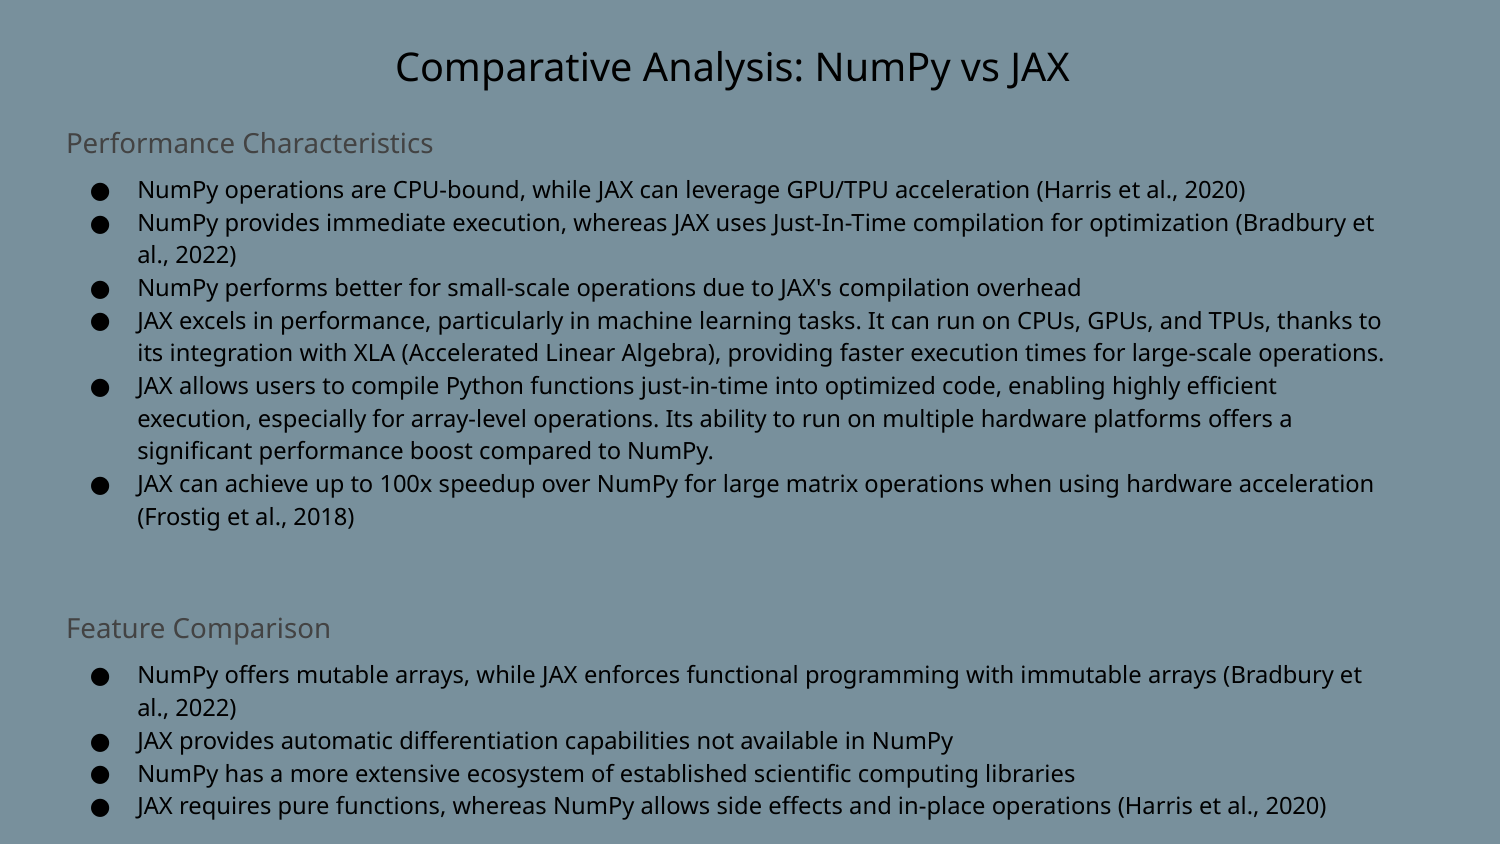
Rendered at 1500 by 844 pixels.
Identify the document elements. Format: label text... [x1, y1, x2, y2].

list Comparative Analysis: NumPy vs JAX Performance Characteristics NumPy operations are CPU-bound, while JAX can leverage GPU/TPU acceleration (Harris et al., 2020) NumPy provides immediate execution, whereas JAX uses Just-In-Time compilation for optimization (Bradbury et al., 2022) NumPy performs better for small-scale operations due to JAX's compilation overhead JAX excels in performance, particularly in machine learning tasks. It can run on CPUs, GPUs, and TPUs, thanks to its integration with XLA (Accelerated Linear Algebra), providing faster execution times for large-scale operations. JAX allows users to compile Python functions just-in-time into optimized code, enabling highly efficient execution, especially for array-level operations. Its ability to run on multiple hardware platforms offers a significant performance boost compared to NumPy. JAX can achieve up to 100x speedup over NumPy for large matrix operations when using hardware acceleration (Frostig et al., 2018) Feature Comparison NumPy offers mutable arrays, while JAX enforces functional programming with immutable arrays (Bradbury et al., 2022) JAX provides automatic differentiation capabilities not available in NumPy NumPy has a more extensive ecosystem of established scientific computing libraries JAX requires pure functions, whereas NumPy allows side effects and in-place operations (Harris et al., 2020) [51, 19, 1415, 844]
